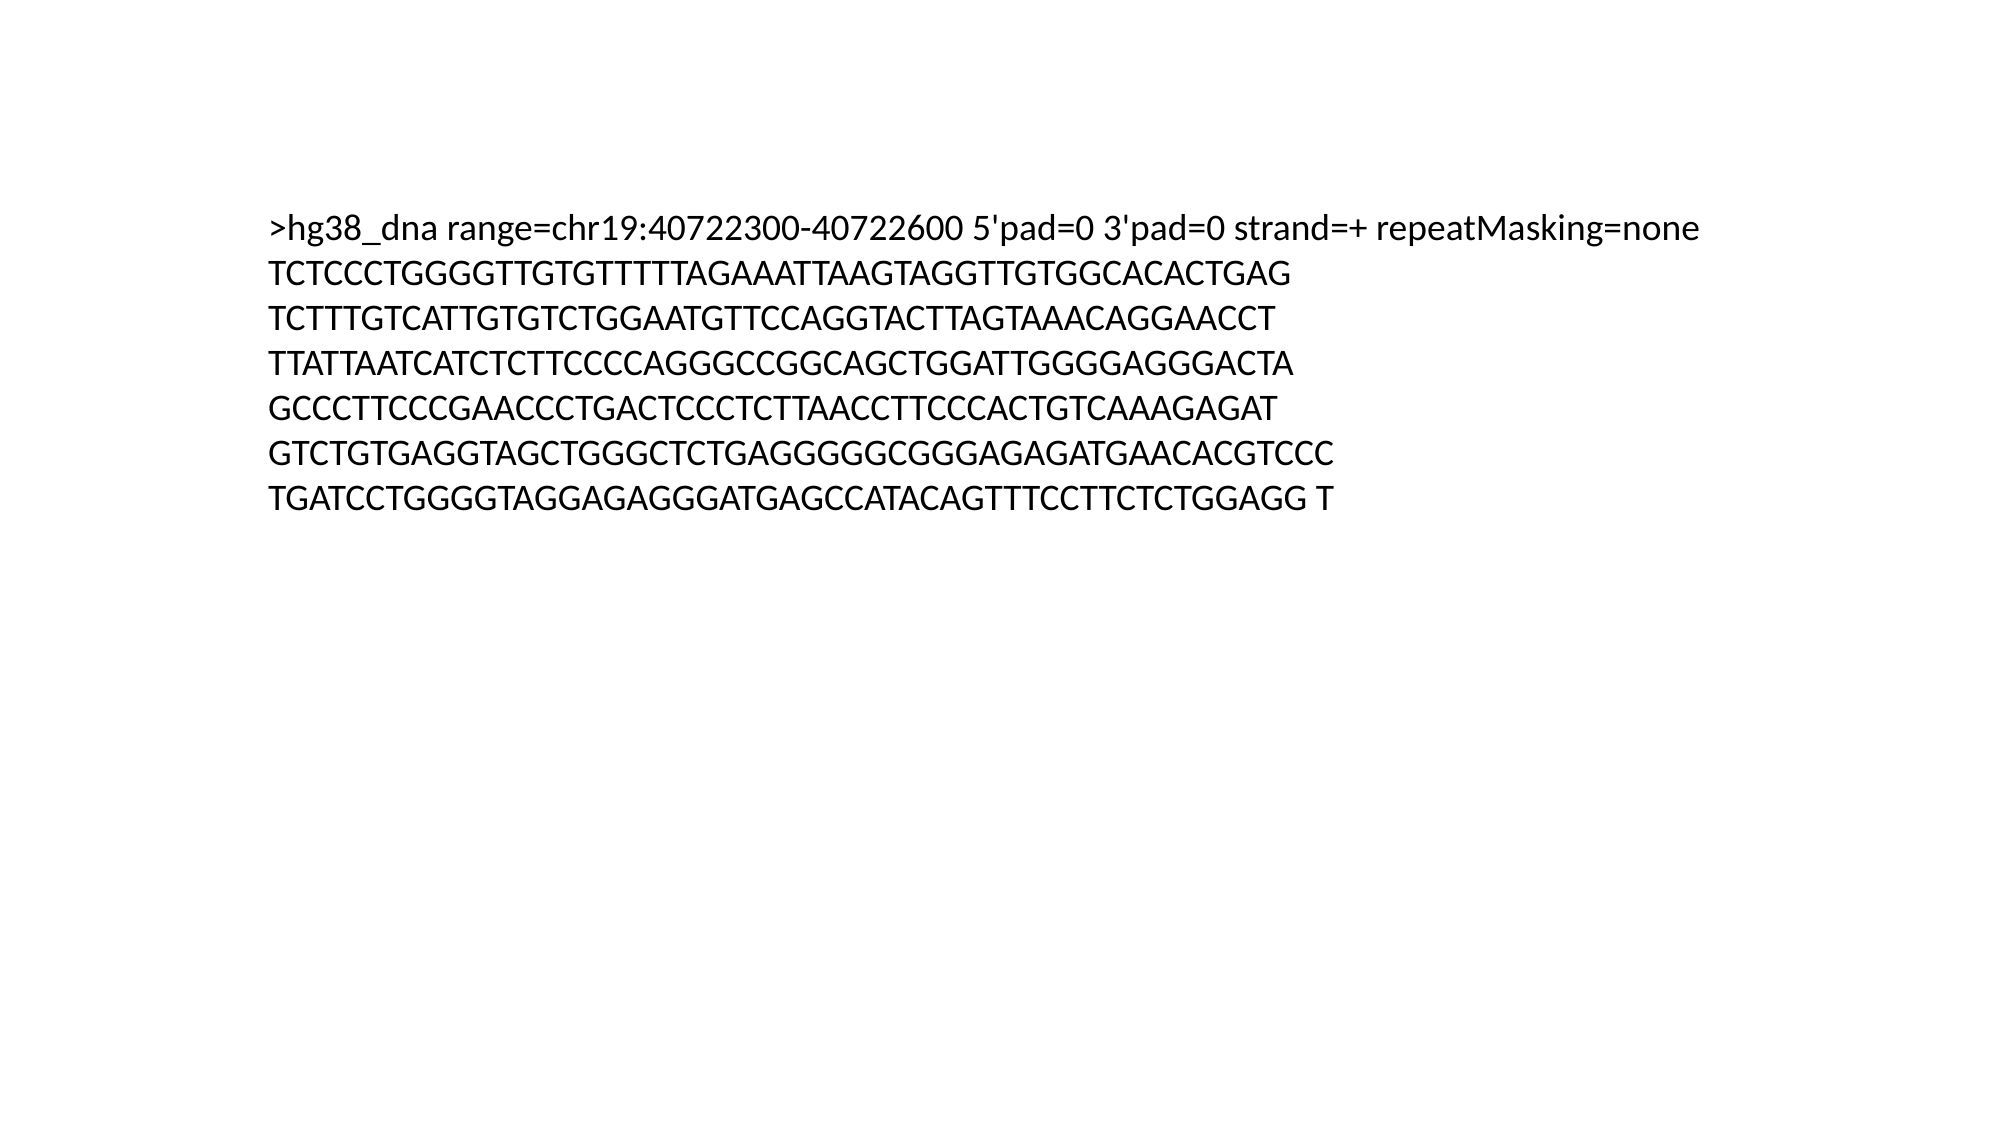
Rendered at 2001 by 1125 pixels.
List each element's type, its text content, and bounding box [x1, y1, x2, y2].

text_box >hg38_dna range=chr19:40722300-40722600 5'pad=0 3'pad=0 strand=+ repeatMasking=none TCTCCCTGGGGTTGTGTTTTTAGAAATTAAGTAGGTTGTGGCACACTGAG TCTTTGTCATTGTGTCTGGAATGTTCCAGGTACTTAGTAAACAGGAACCT TTATTAATCATCTCTTCCCCAGGGCCGGCAGCTGGATTGGGGAGGGACTA GCCCTTCCCGAACCCTGACTCCCTCTTAACCTTCCCACTGTCAAAGAGAT GTCTGTGAGGTAGCTGGGCTCTGAGGGGGCGGGAGAGATGAACACGTCCC TGATCCTGGGGTAGGAGAGGGATGAGCCATACAGTTTCCTTCTCTGGAGG T [253, 195, 1875, 526]
